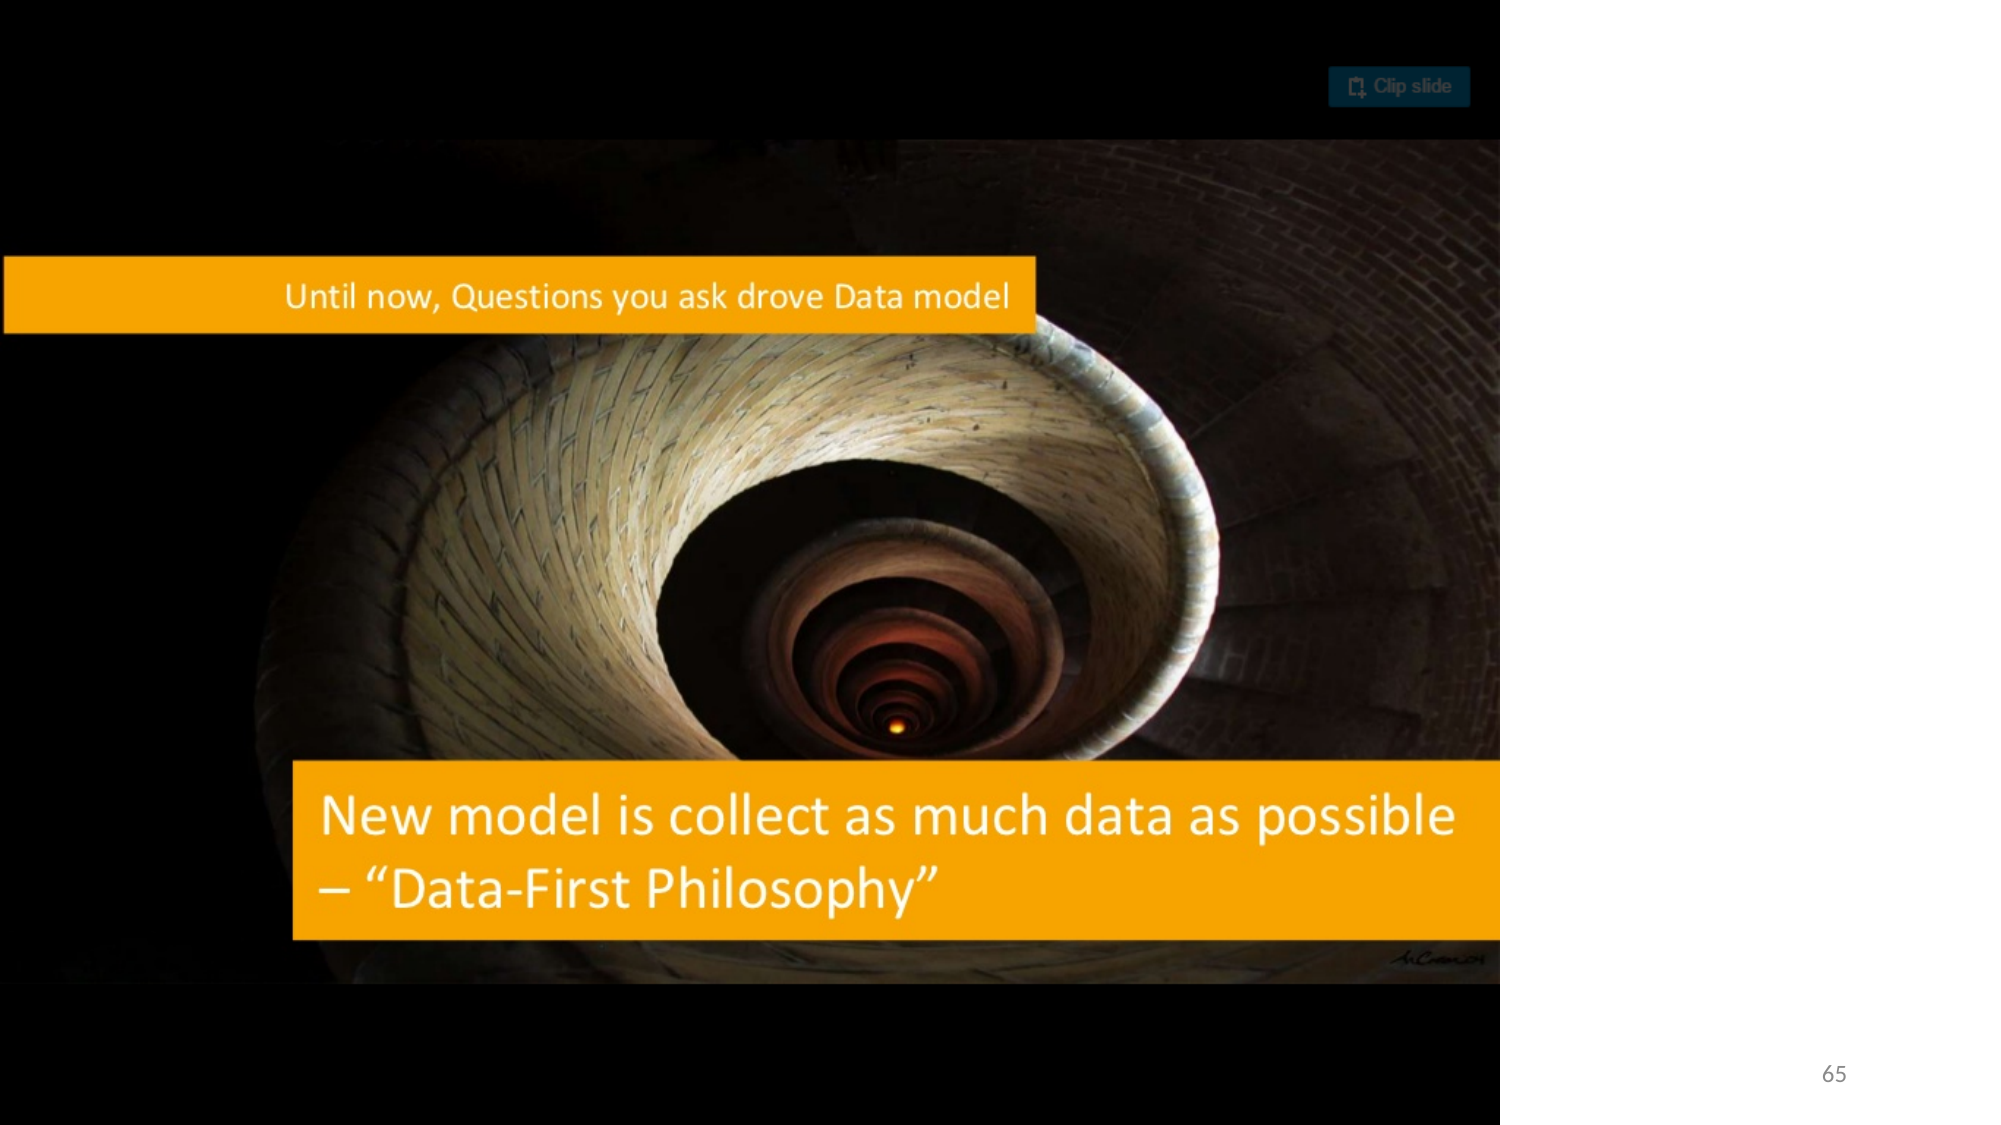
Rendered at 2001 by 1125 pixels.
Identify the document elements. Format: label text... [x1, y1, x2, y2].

slide_number 65 [1500, 1042, 1863, 1103]
picture [0, 0, 1500, 1125]
